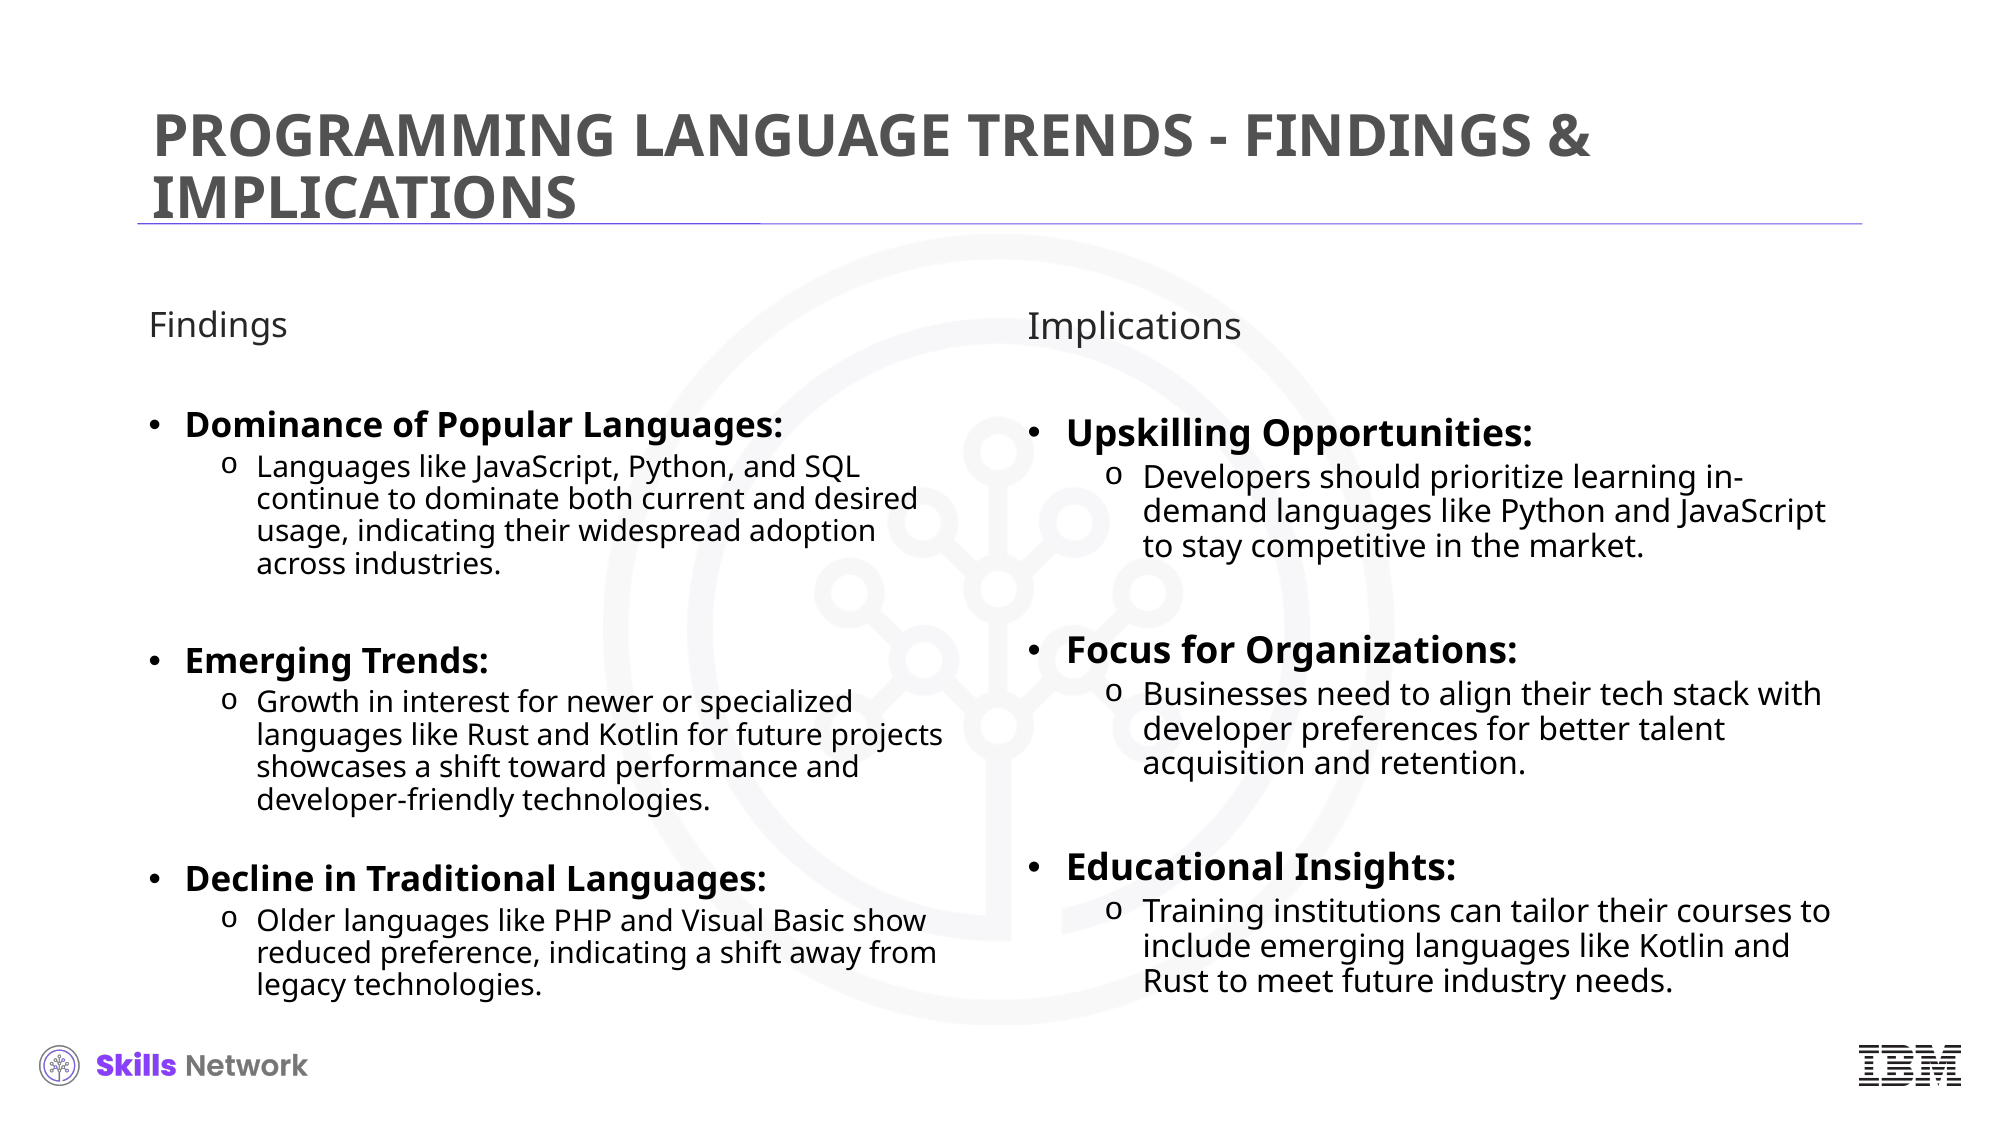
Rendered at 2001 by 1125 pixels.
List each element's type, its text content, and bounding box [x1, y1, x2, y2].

picture [1859, 1045, 1961, 1086]
list Findings Dominance of Popular Languages: Languages like JavaScript, Python, and SQL continue to dominate both current and desired usage, indicating their widespread adoption across industries. Emerging Trends: Growth in interest for newer or specialized languages like Rust and Kotlin for future projects showcases a shift toward performance and developer-friendly technologies. Decline in Traditional Languages: Older languages like PHP and Visual Basic show reduced preference, indicating a shift away from legacy technologies. [133, 299, 984, 1014]
title PROGRAMMING LANGUAGE TRENDS - FINDINGS & IMPLICATIONS [137, 59, 1863, 278]
list Implications Upskilling Opportunities: Developers should prioritize learning in-demand languages like Python and JavaScript to stay competitive in the market. Focus for Organizations: Businesses need to align their tech stack with developer preferences for better talent acquisition and retention. Educational Insights: Training institutions can tailor their courses to include emerging languages like Kotlin and Rust to meet future industry needs. [1012, 299, 1863, 1014]
picture [39, 1045, 308, 1086]
